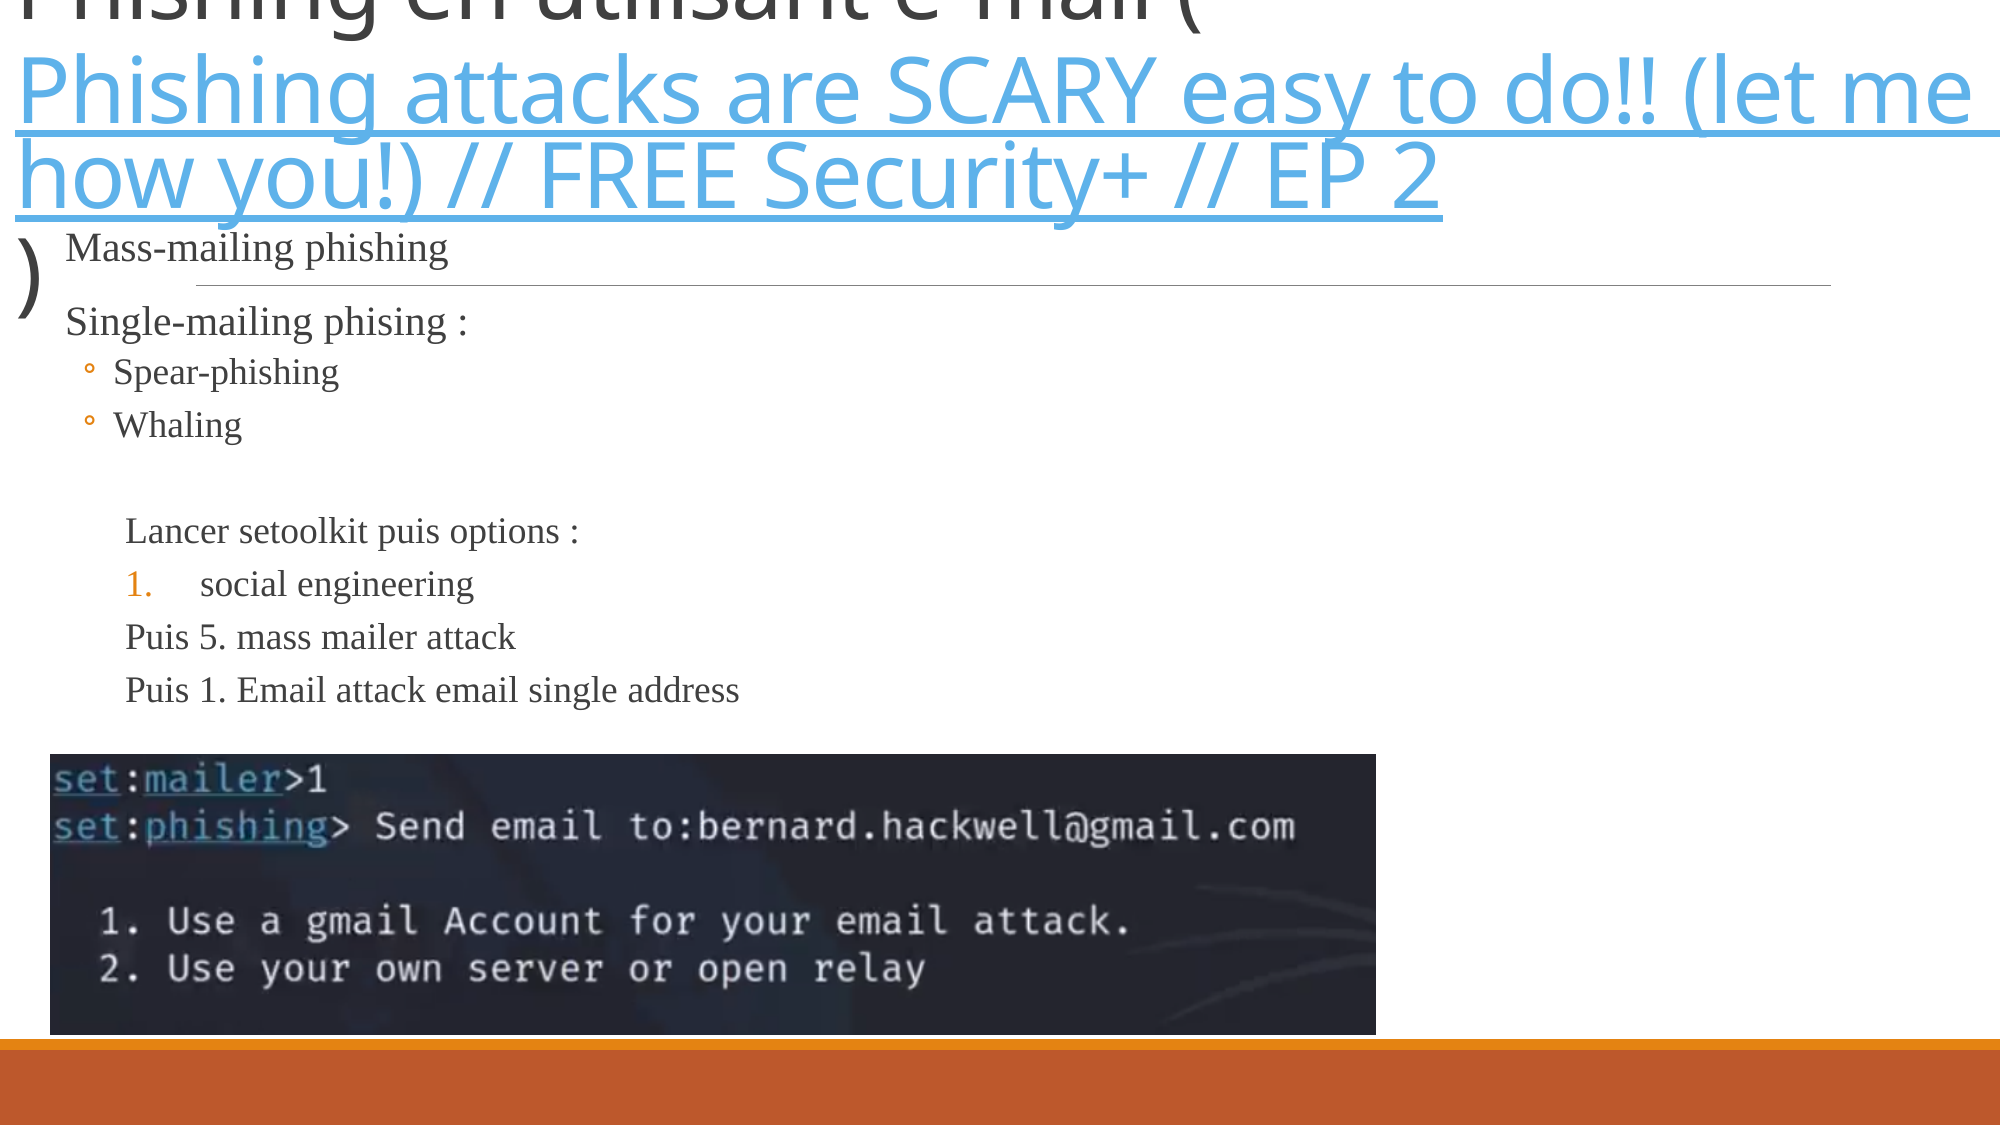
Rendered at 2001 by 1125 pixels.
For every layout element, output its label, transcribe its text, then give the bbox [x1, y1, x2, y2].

list Mass-mailing phishing Single-mailing phising : Spear-phishing Whaling Lancer setoolkit puis options : social engineering Puis 5. mass mailer attack Puis 1. Email attack email single address [50, 217, 1775, 932]
title Phishing en utilisant e-mail (Phishing attacks are SCARY easy to do!! (let me show you!) // FREE Security+ // EP 2) [0, 0, 2000, 246]
picture [49, 753, 1377, 1036]
